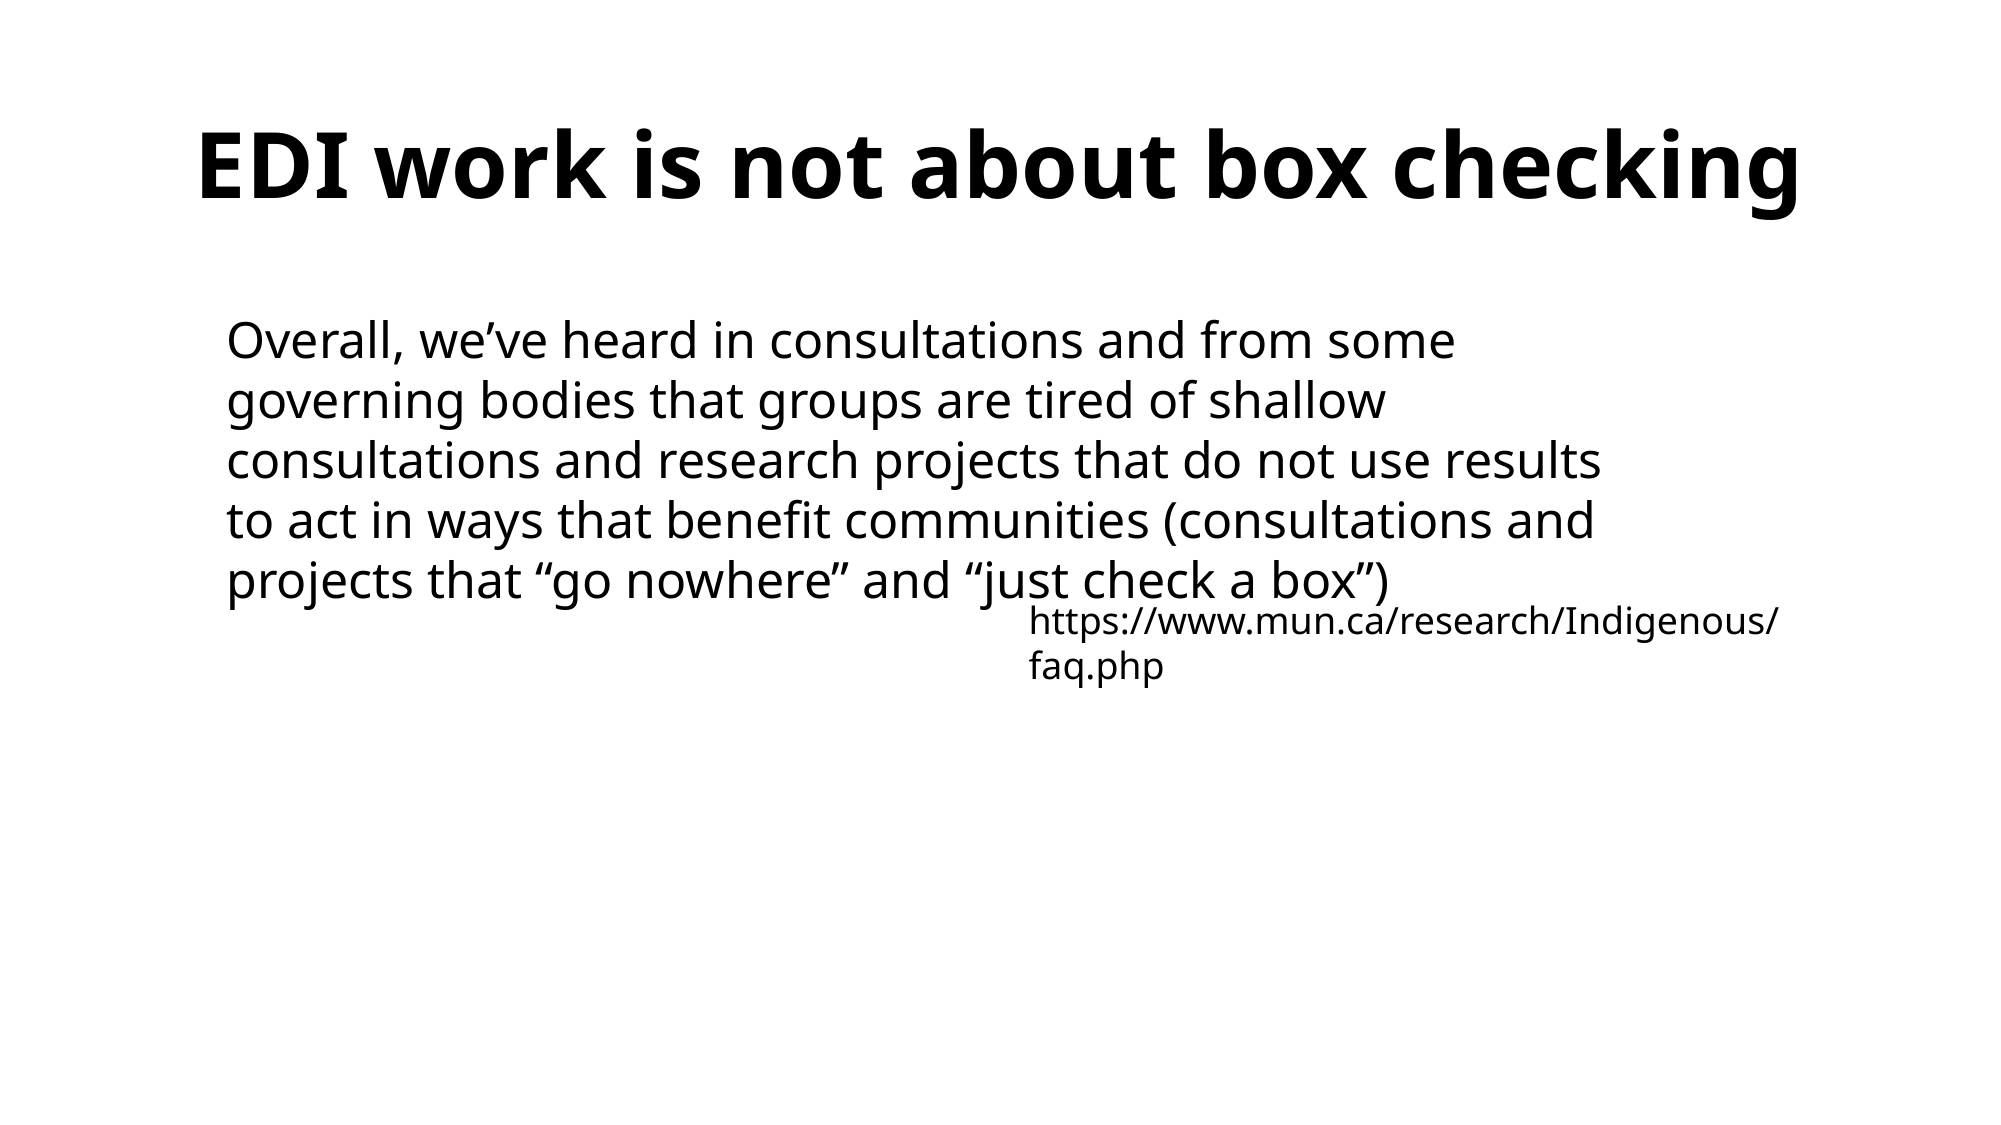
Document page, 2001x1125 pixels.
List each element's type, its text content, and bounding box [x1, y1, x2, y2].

text_box Overall, we’ve heard in consultations and from some governing bodies that groups are tired of shallow consultations and research projects that do not use results to act in ways that benefit communities (consultations and projects that “go nowhere” and “just check a box”) [211, 301, 1629, 616]
title EDI work is not about box checking [137, 59, 1863, 278]
text_box https://www.mun.ca/research/Indigenous/faq.php [1013, 589, 1835, 695]
